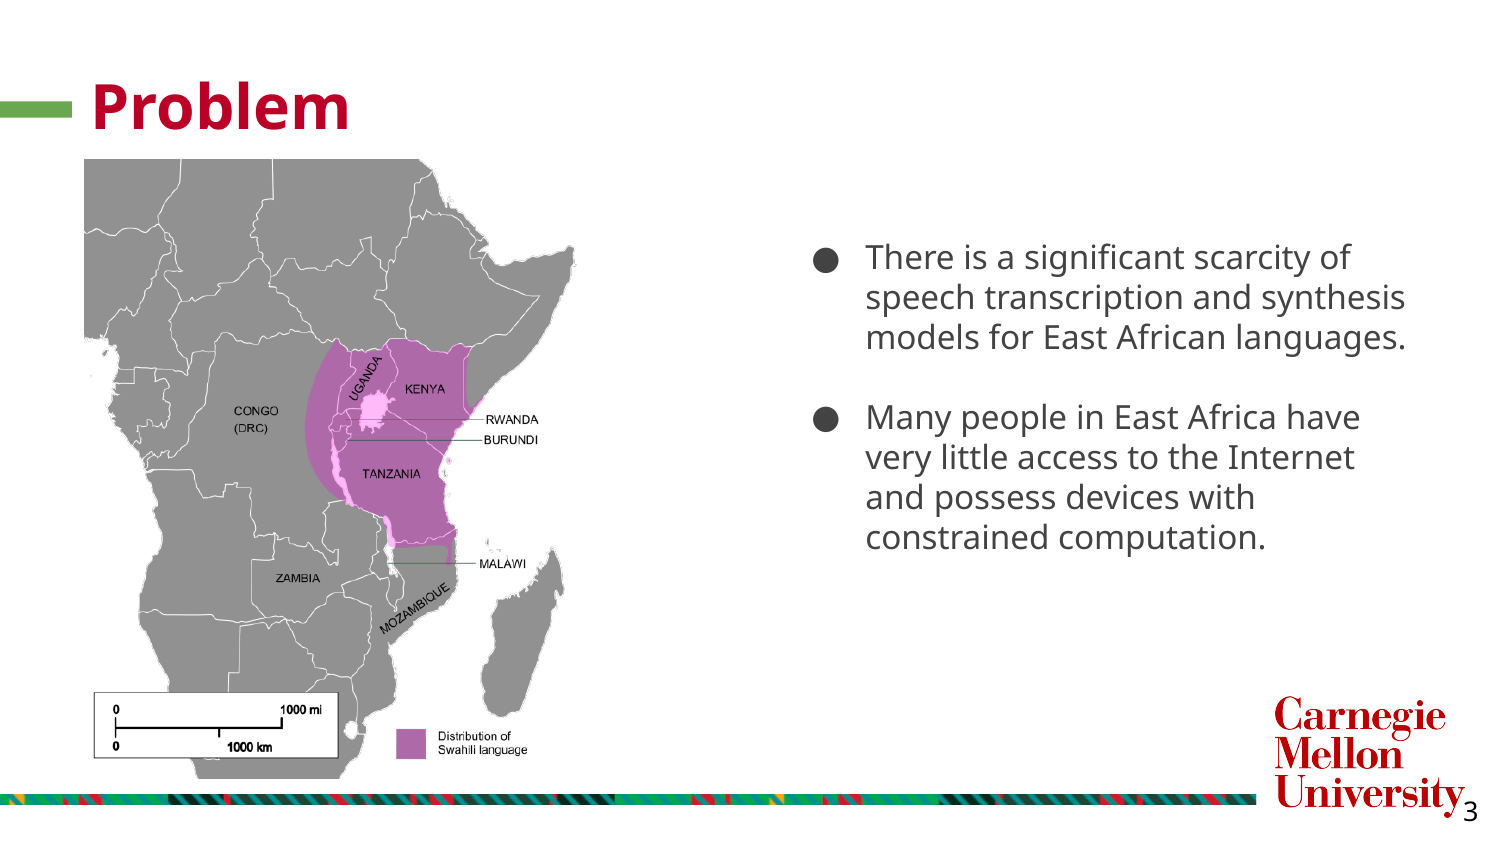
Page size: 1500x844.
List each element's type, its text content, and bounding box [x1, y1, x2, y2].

slide_number ‹#› [1403, 779, 1494, 844]
text_box [0, 101, 72, 118]
title Problem [75, 59, 1425, 160]
picture [0, 794, 1257, 805]
list There is a significant scarcity of speech transcription and synthesis models for East African languages. Many people in East Africa have very little access to the Internet and possess devices with constrained computation. [775, 229, 1425, 615]
picture [1275, 696, 1465, 818]
picture [84, 159, 589, 779]
